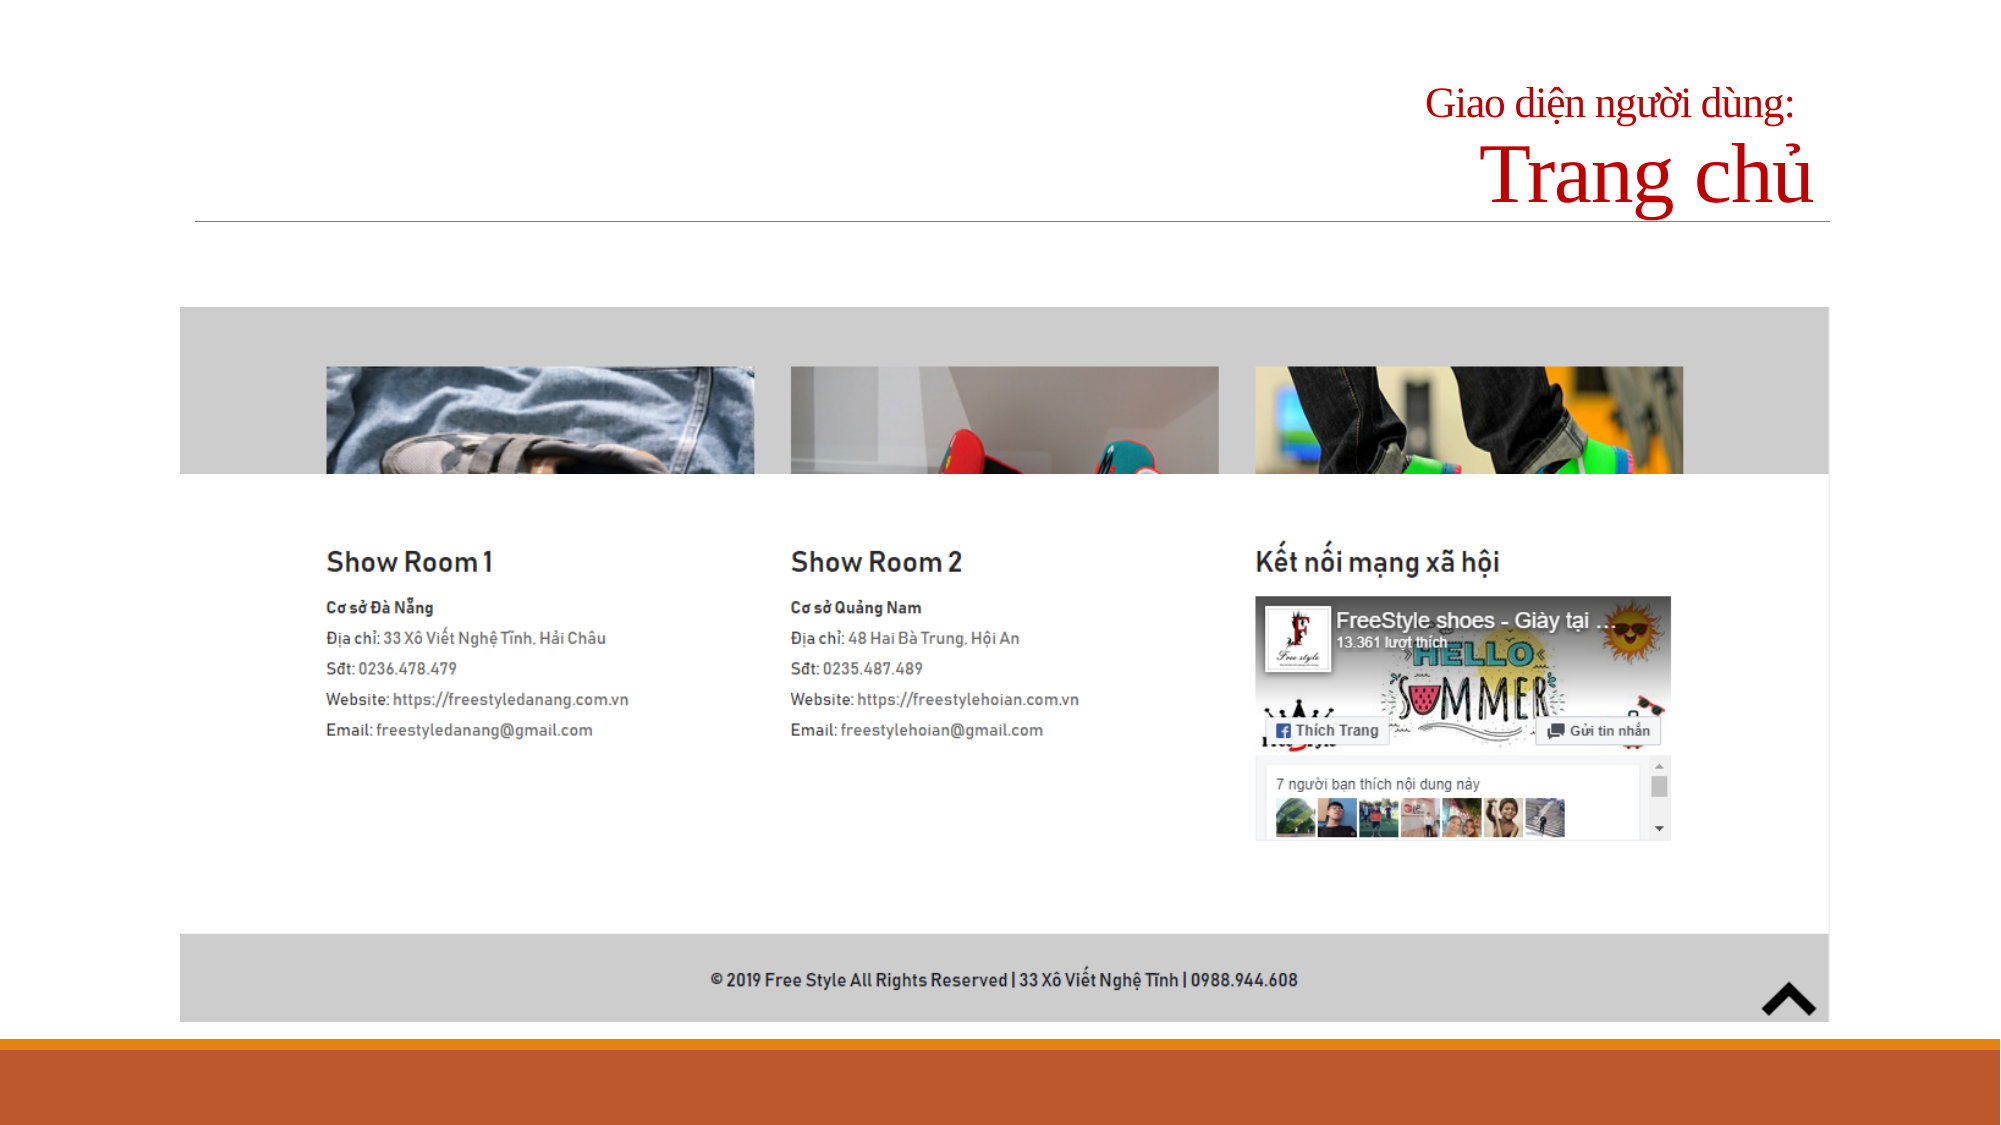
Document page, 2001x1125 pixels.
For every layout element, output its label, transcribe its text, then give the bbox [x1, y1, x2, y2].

picture [179, 284, 1831, 1035]
title Giao diện người dùng: Trang chủ [180, 47, 1830, 228]
